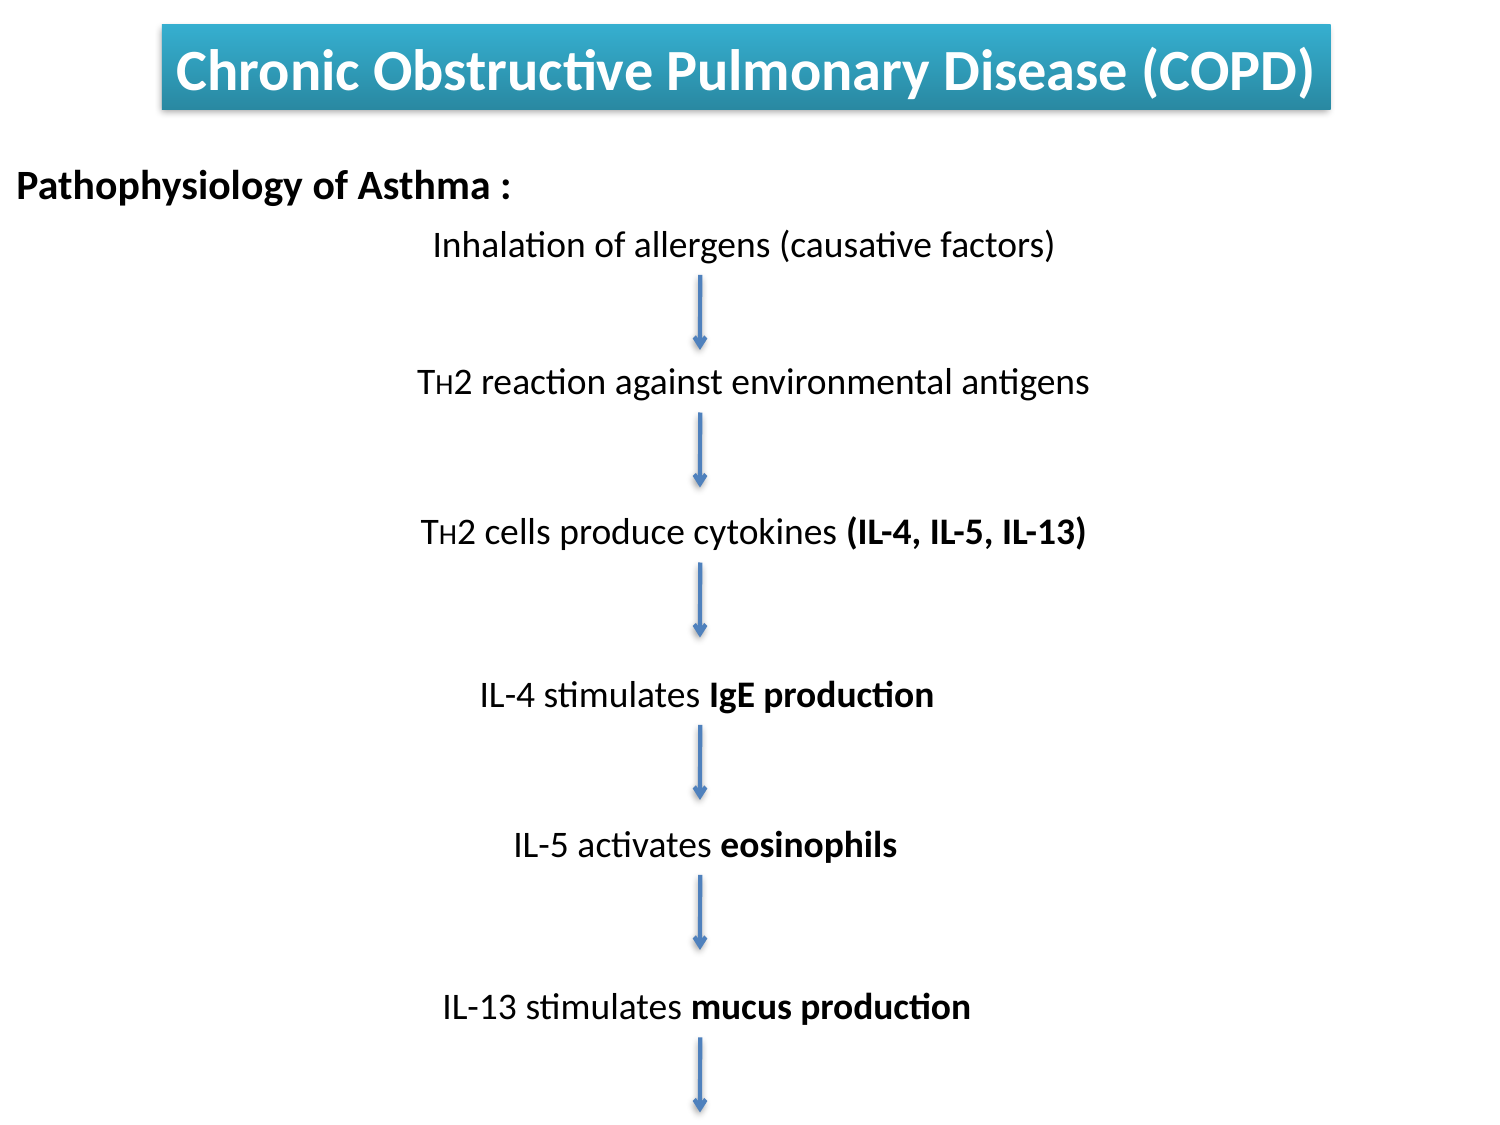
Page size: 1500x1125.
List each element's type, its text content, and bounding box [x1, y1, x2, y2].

text_box TH2 cells produce cytokines (IL-4, IL-5, IL-13) [405, 499, 1102, 560]
text_box TH2 reaction against environmental antigens [402, 349, 1106, 410]
text_box IL-4 stimulates IgE production [464, 662, 950, 723]
text_box Inhalation of allergens (causative factors) [417, 212, 1071, 273]
text_box Chronic Obstructive Pulmonary Disease (COPD) [161, 24, 1331, 110]
text_box IL-5 activates eosinophils [498, 812, 913, 873]
text_box IL-13 stimulates mucus production [427, 974, 987, 1035]
text_box Pathophysiology of Asthma : [1, 149, 537, 215]
